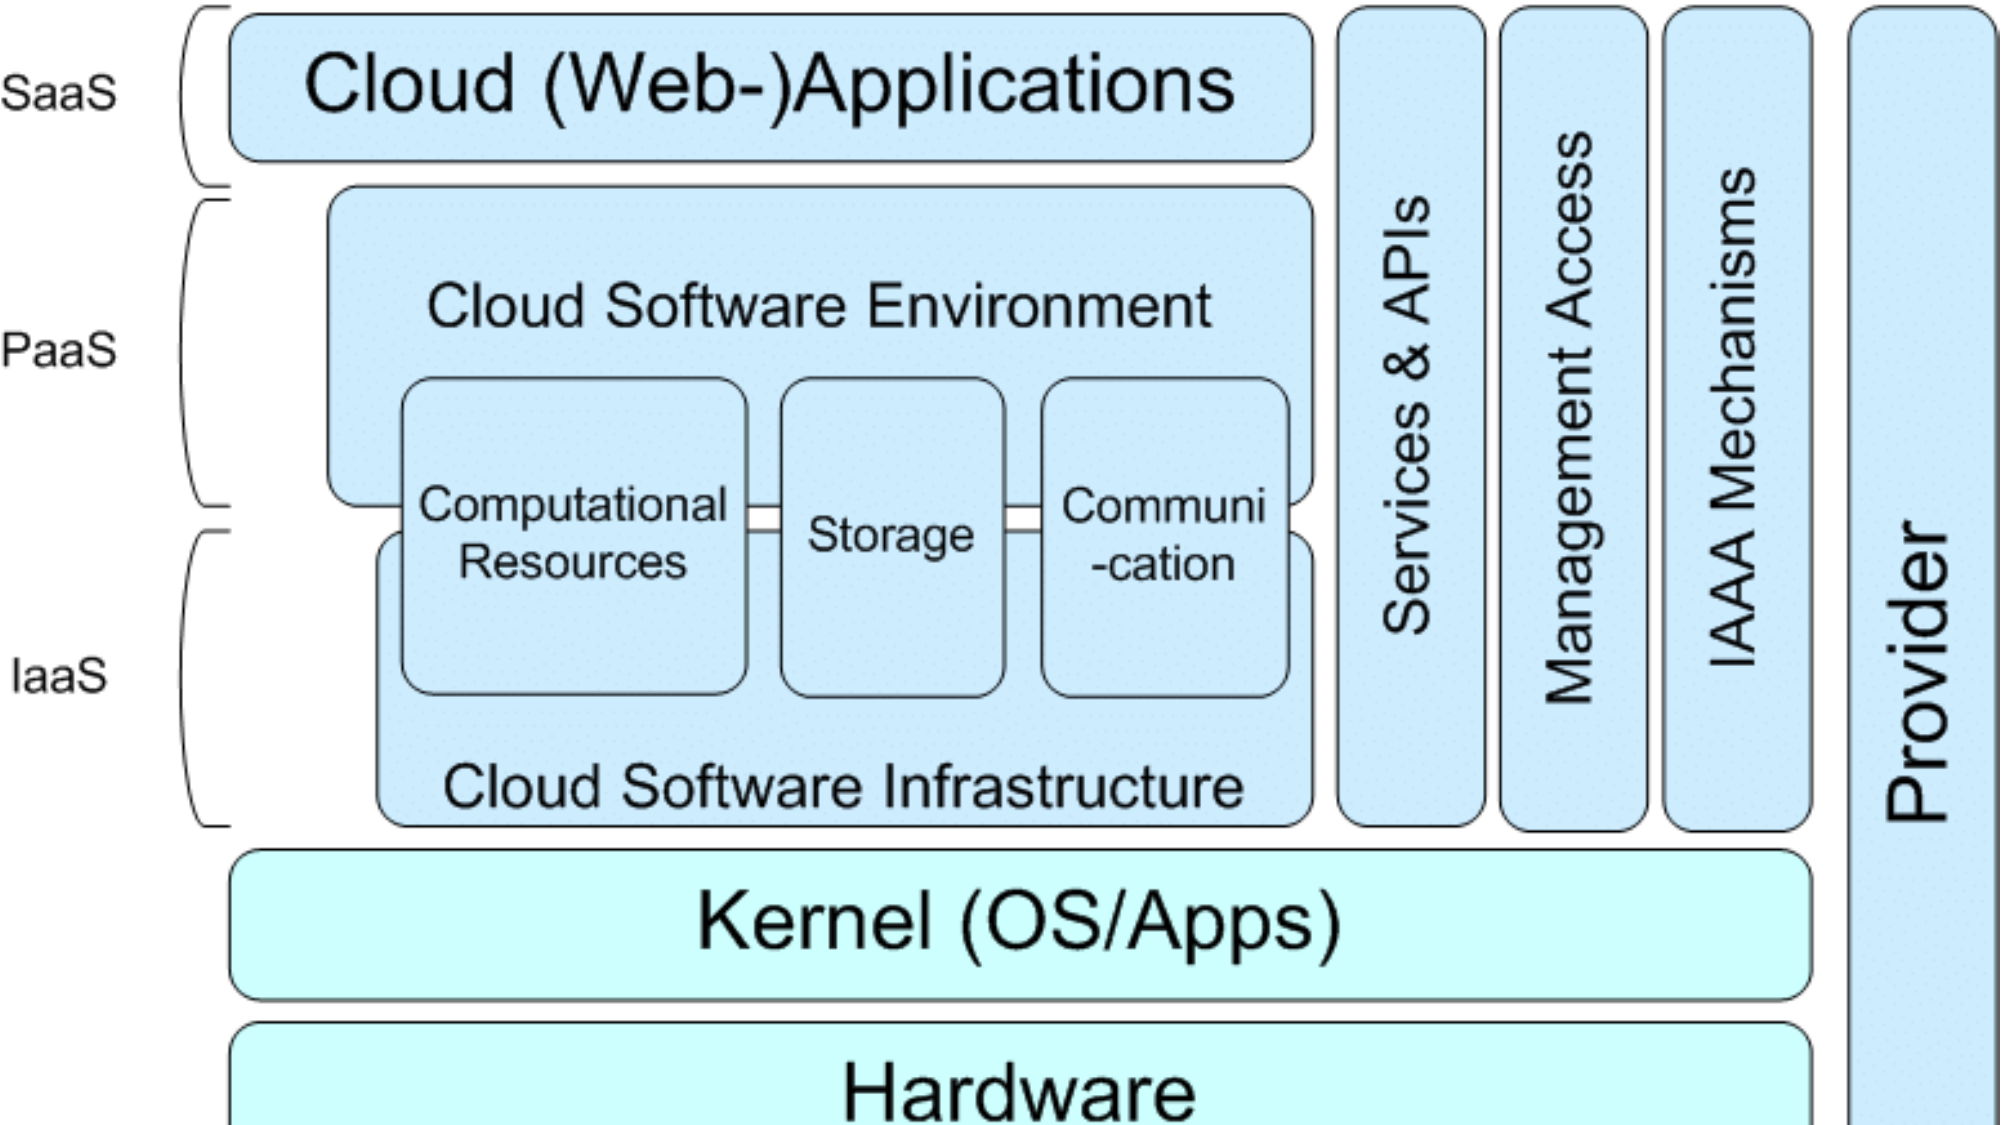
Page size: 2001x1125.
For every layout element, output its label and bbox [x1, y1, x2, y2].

list [0, 0, 2000, 1125]
